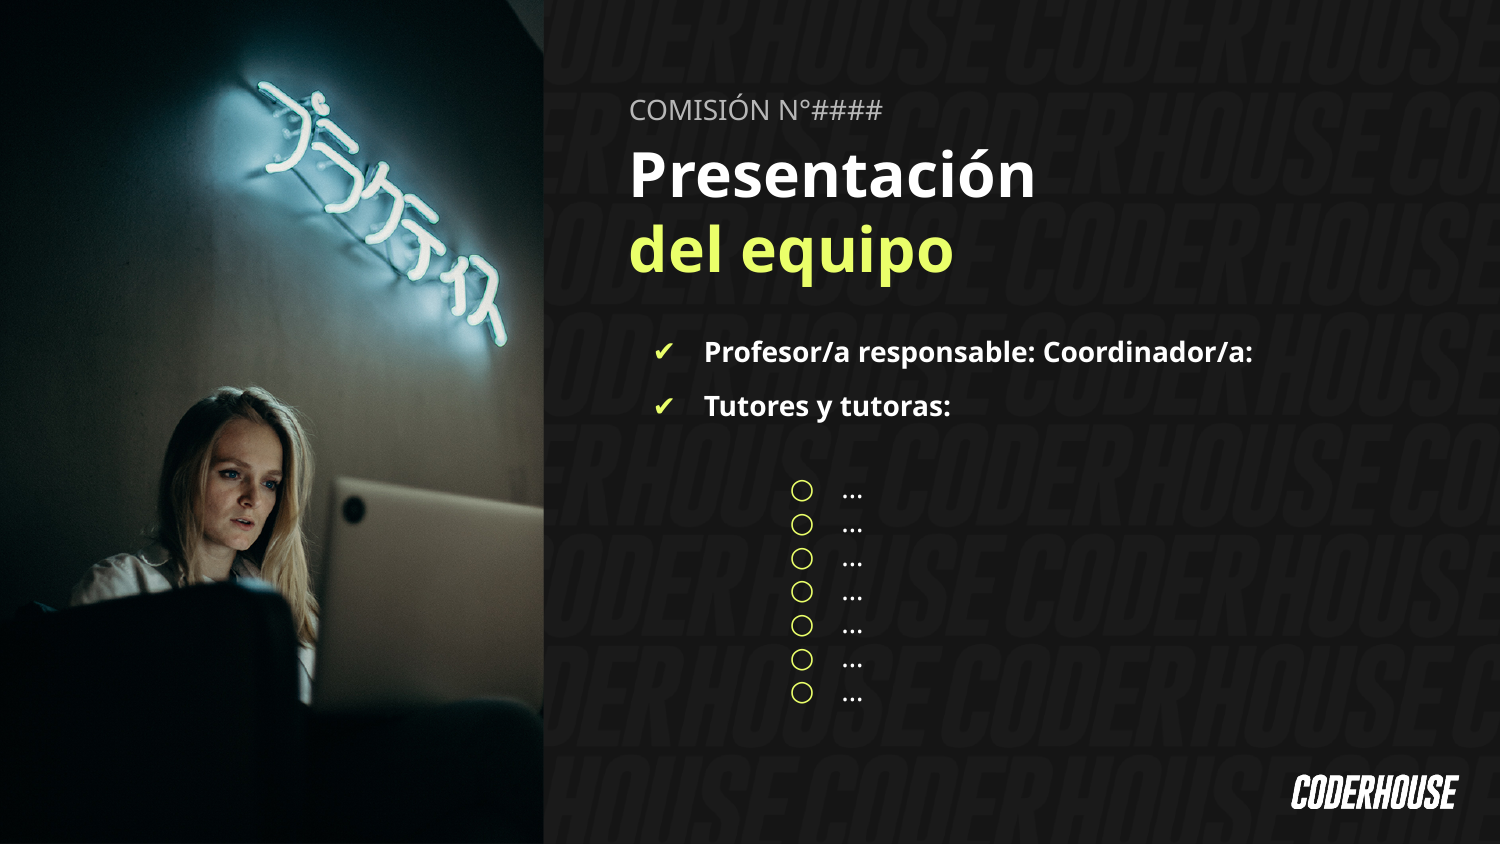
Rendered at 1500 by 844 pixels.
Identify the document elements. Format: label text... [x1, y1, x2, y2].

text_box COMISIÓN N°#### [613, 76, 1422, 141]
text_box Presentación del equipo [613, 141, 1422, 225]
text_box Profesor/a responsable: Coordinador/a: Tutores y tutoras: [613, 318, 1422, 438]
text_box … … … … … … … [676, 455, 999, 722]
picture [0, 0, 1500, 844]
